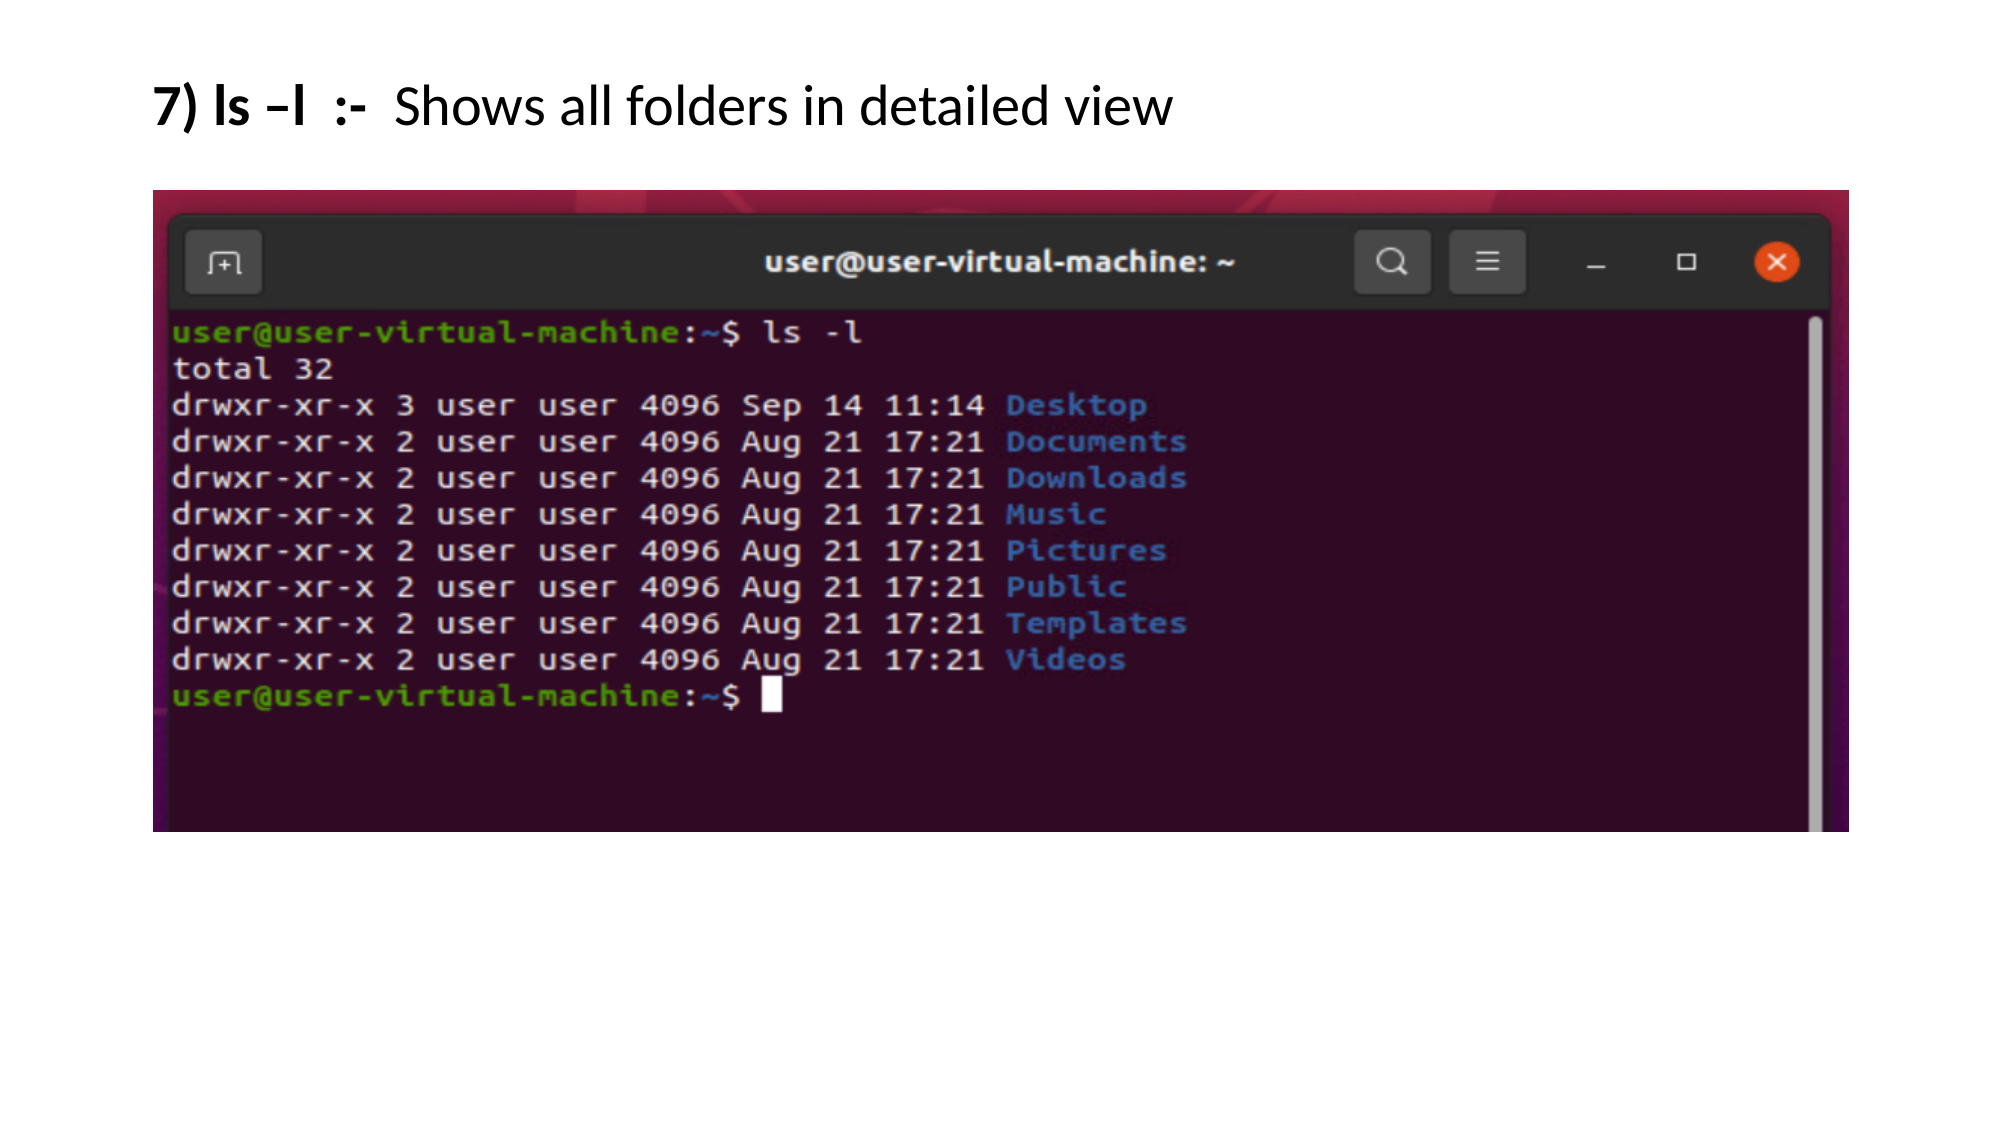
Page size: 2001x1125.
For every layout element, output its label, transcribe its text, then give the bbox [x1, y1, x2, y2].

list 7) ls –l :- Shows all folders in detailed view [137, 67, 1863, 1075]
picture [153, 190, 1849, 832]
